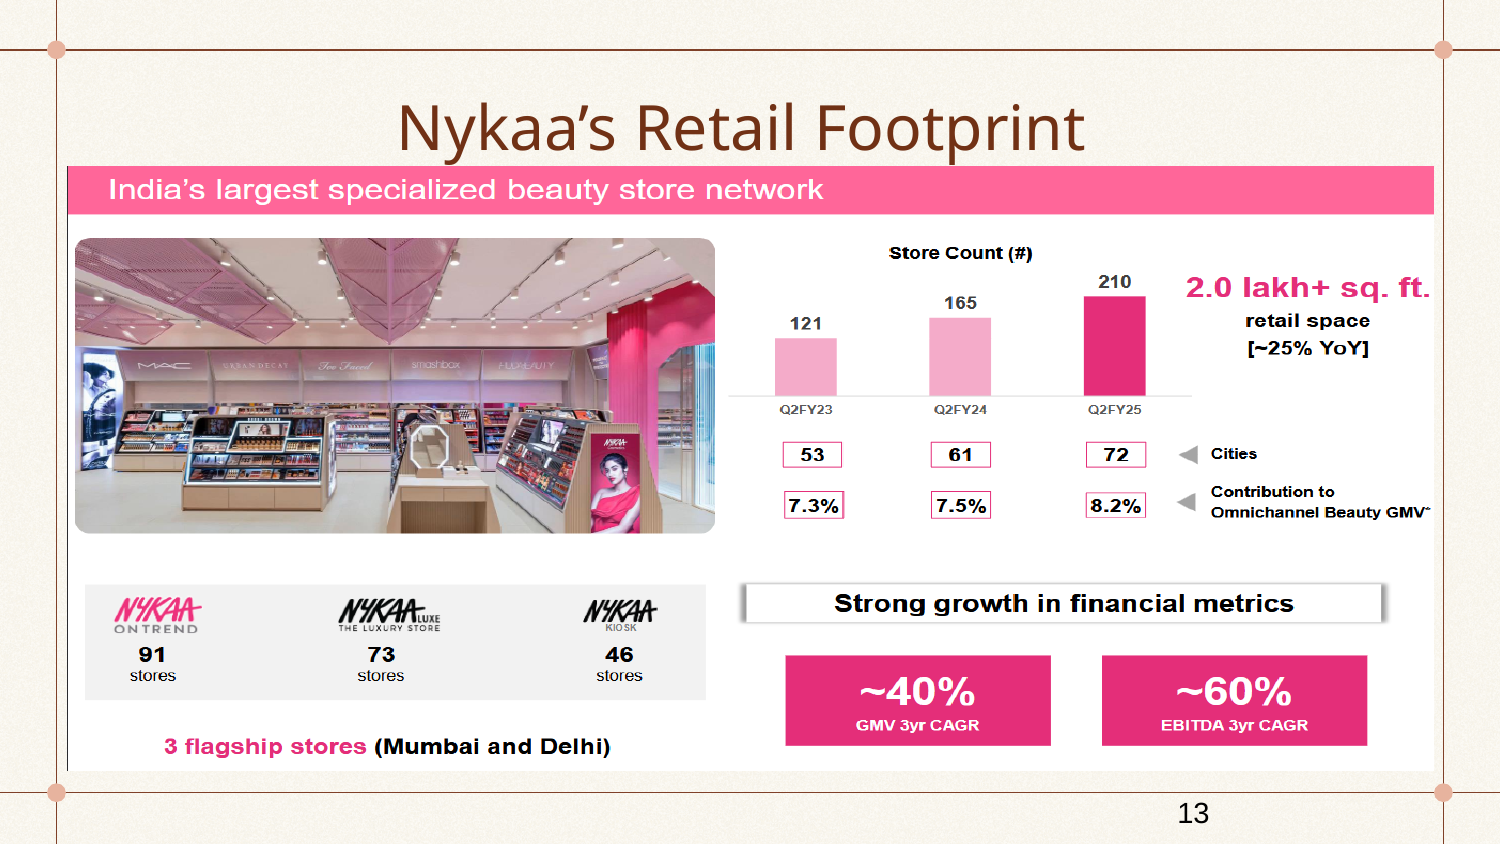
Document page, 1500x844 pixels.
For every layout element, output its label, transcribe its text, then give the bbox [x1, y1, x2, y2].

title Nykaa’s Retail Footprint [118, 72, 1382, 165]
slide_number 13 [1162, 787, 1500, 833]
picture [67, 166, 1434, 771]
